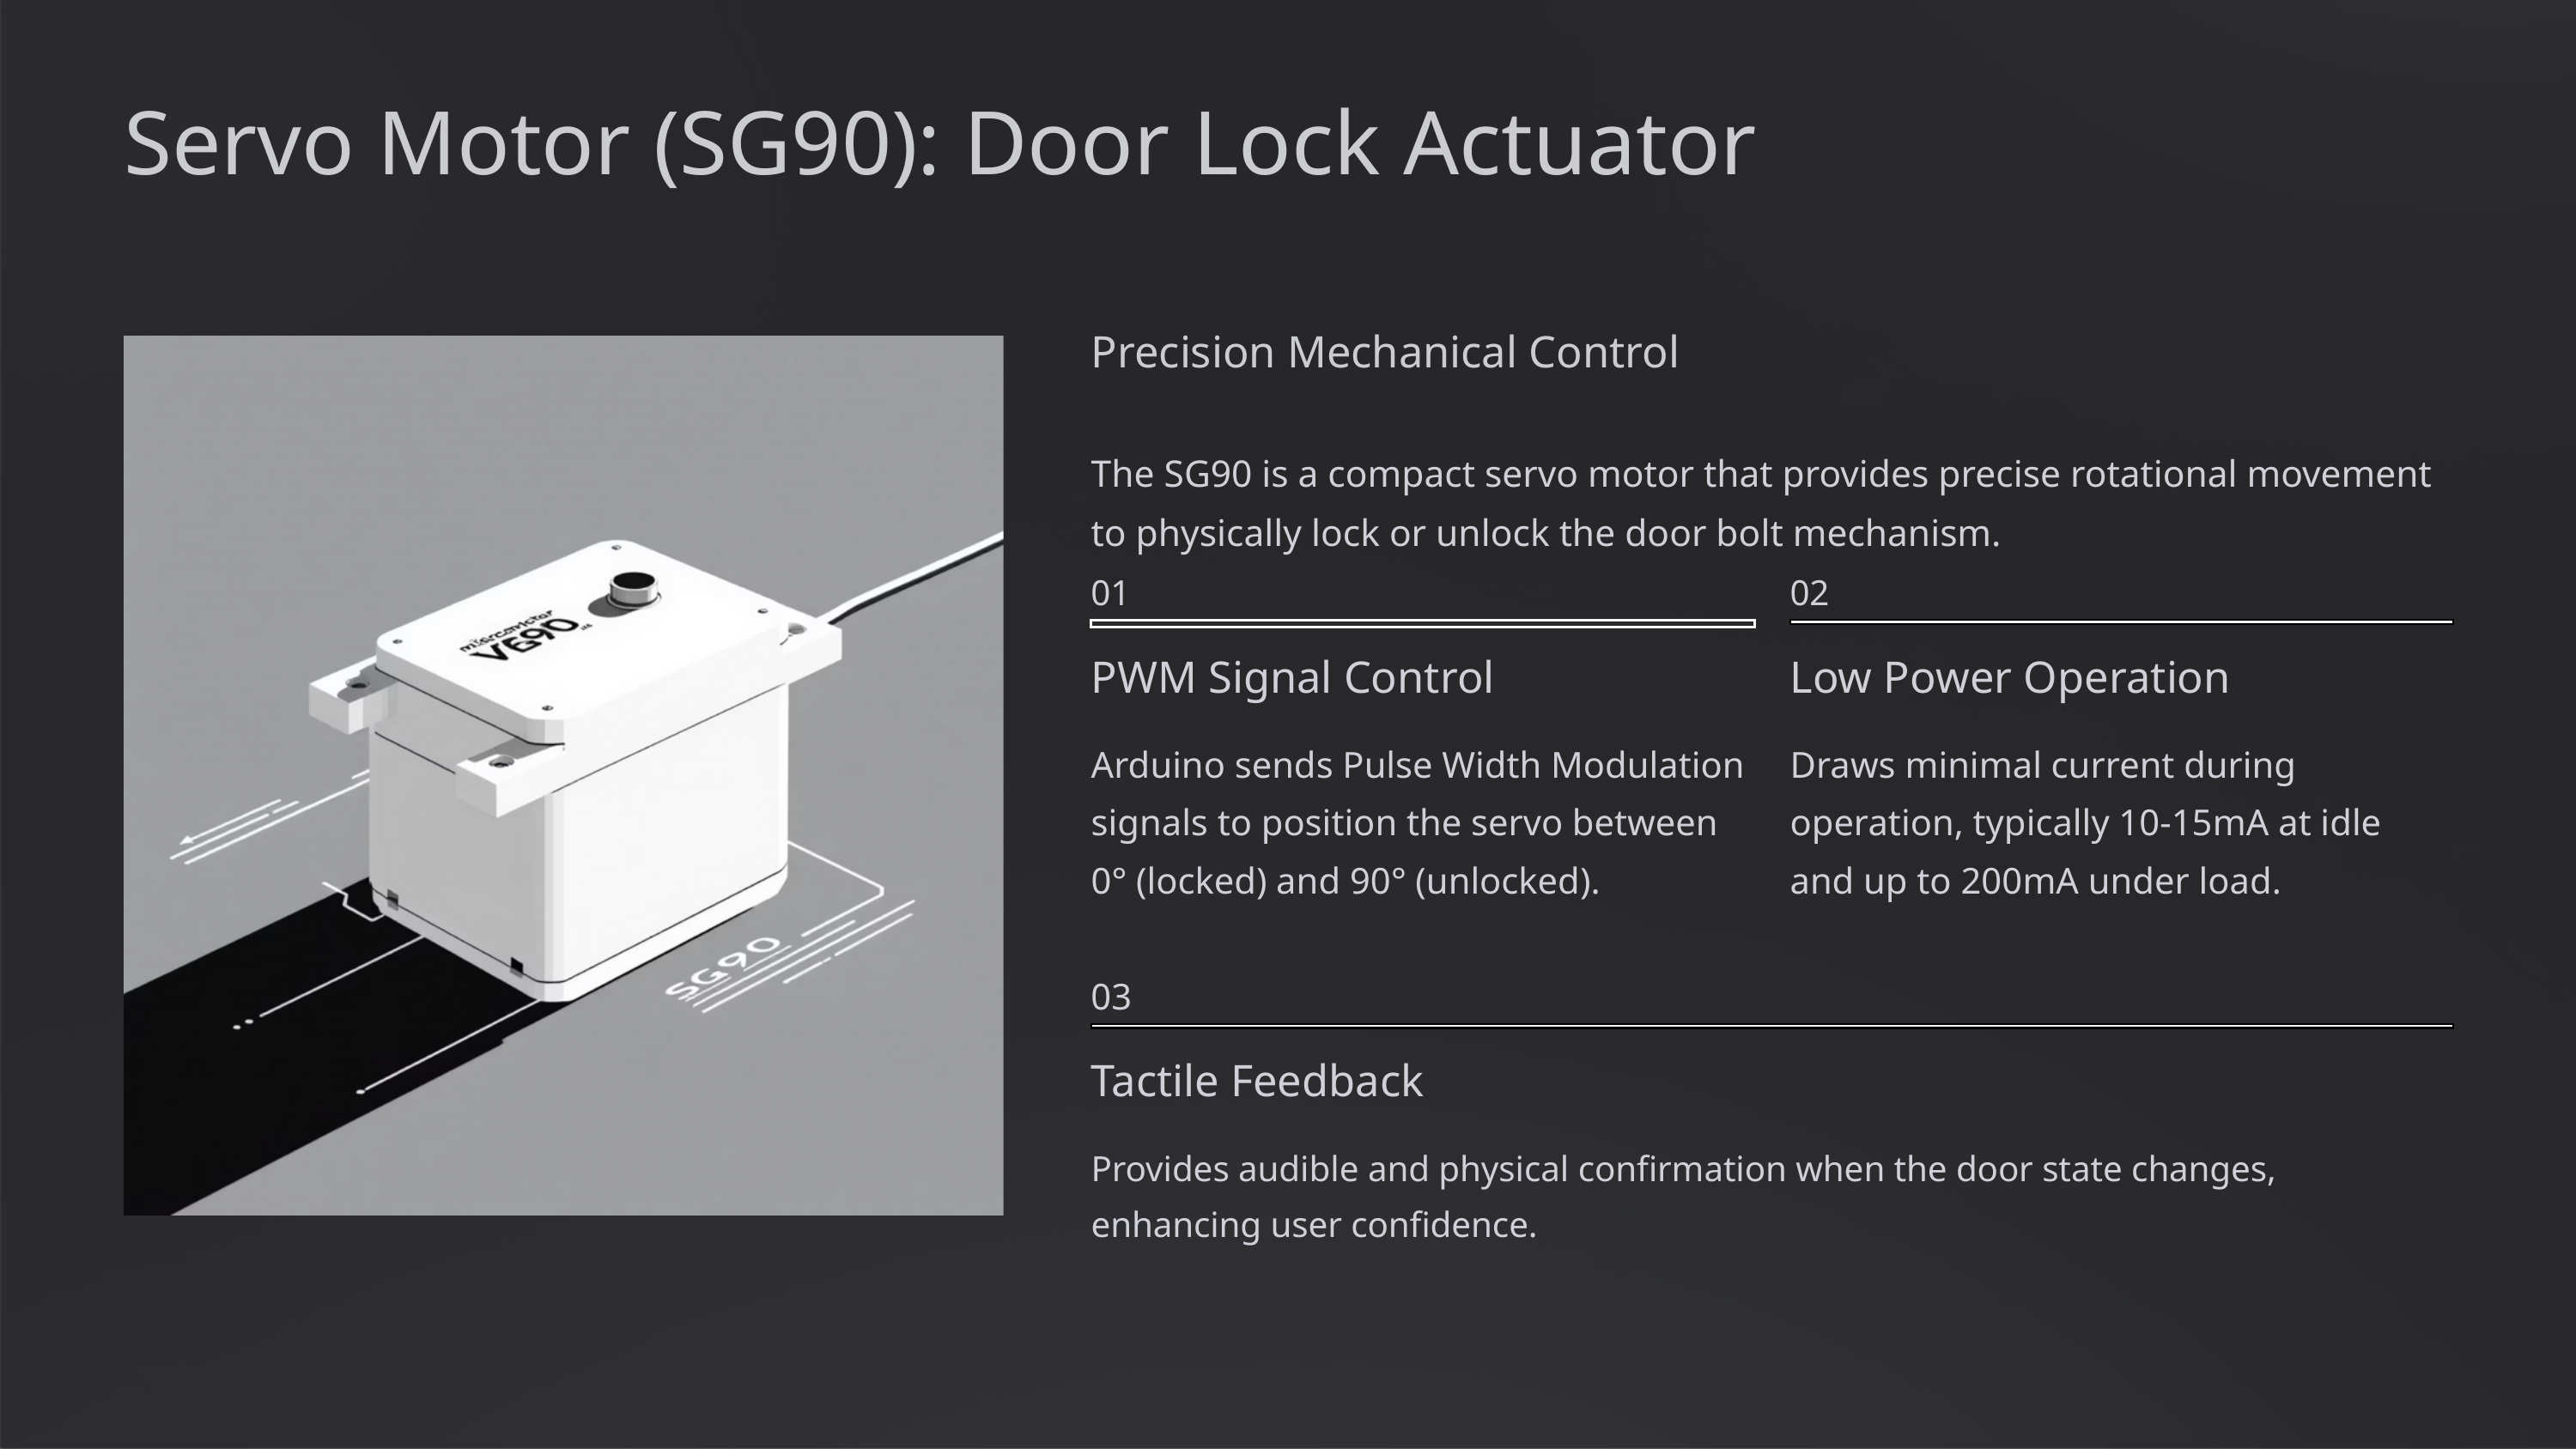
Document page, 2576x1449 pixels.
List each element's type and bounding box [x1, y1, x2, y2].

text_box [0, 0, 2576, 1449]
text_box [1091, 620, 1755, 627]
text_box [1091, 1023, 2454, 1028]
text_box [1789, 619, 2454, 624]
text_box [123, 335, 1004, 1216]
